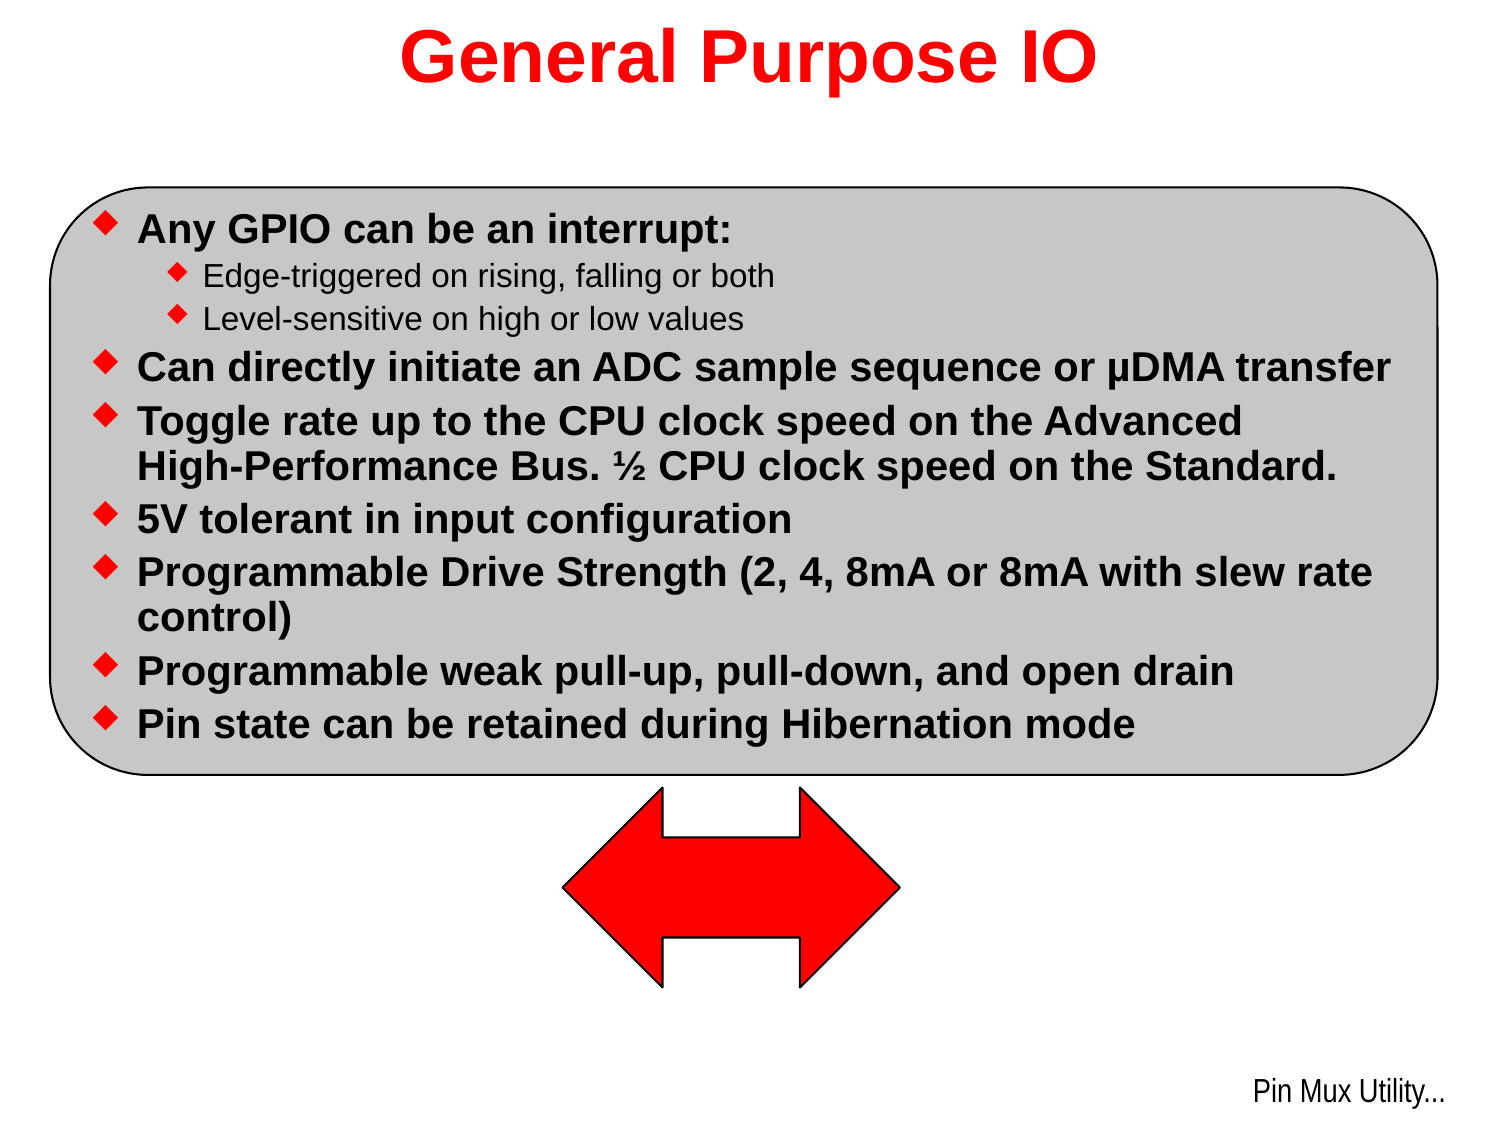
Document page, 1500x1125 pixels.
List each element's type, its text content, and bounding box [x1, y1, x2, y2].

list Any GPIO can be an interrupt: Edge-triggered on rising, falling or both Level-sensitive on high or low values Can directly initiate an ADC sample sequence or µDMA transfer Toggle rate up to the CPU clock speed on the Advanced High-Performance Bus. ½ CPU clock speed on the Standard. 5V tolerant in input configuration Programmable Drive Strength (2, 4, 8mA or 8mA with slew rate control) Programmable weak pull-up, pull-down, and open drain Pin state can be retained during Hibernation mode [0, 200, 1413, 613]
text_box [562, 787, 901, 988]
text_box [99, 187, 1388, 200]
title General Purpose IO [0, 0, 1500, 122]
text_box [50, 220, 1438, 775]
text_box Pin Mux Utility... [1252, 1076, 1446, 1109]
